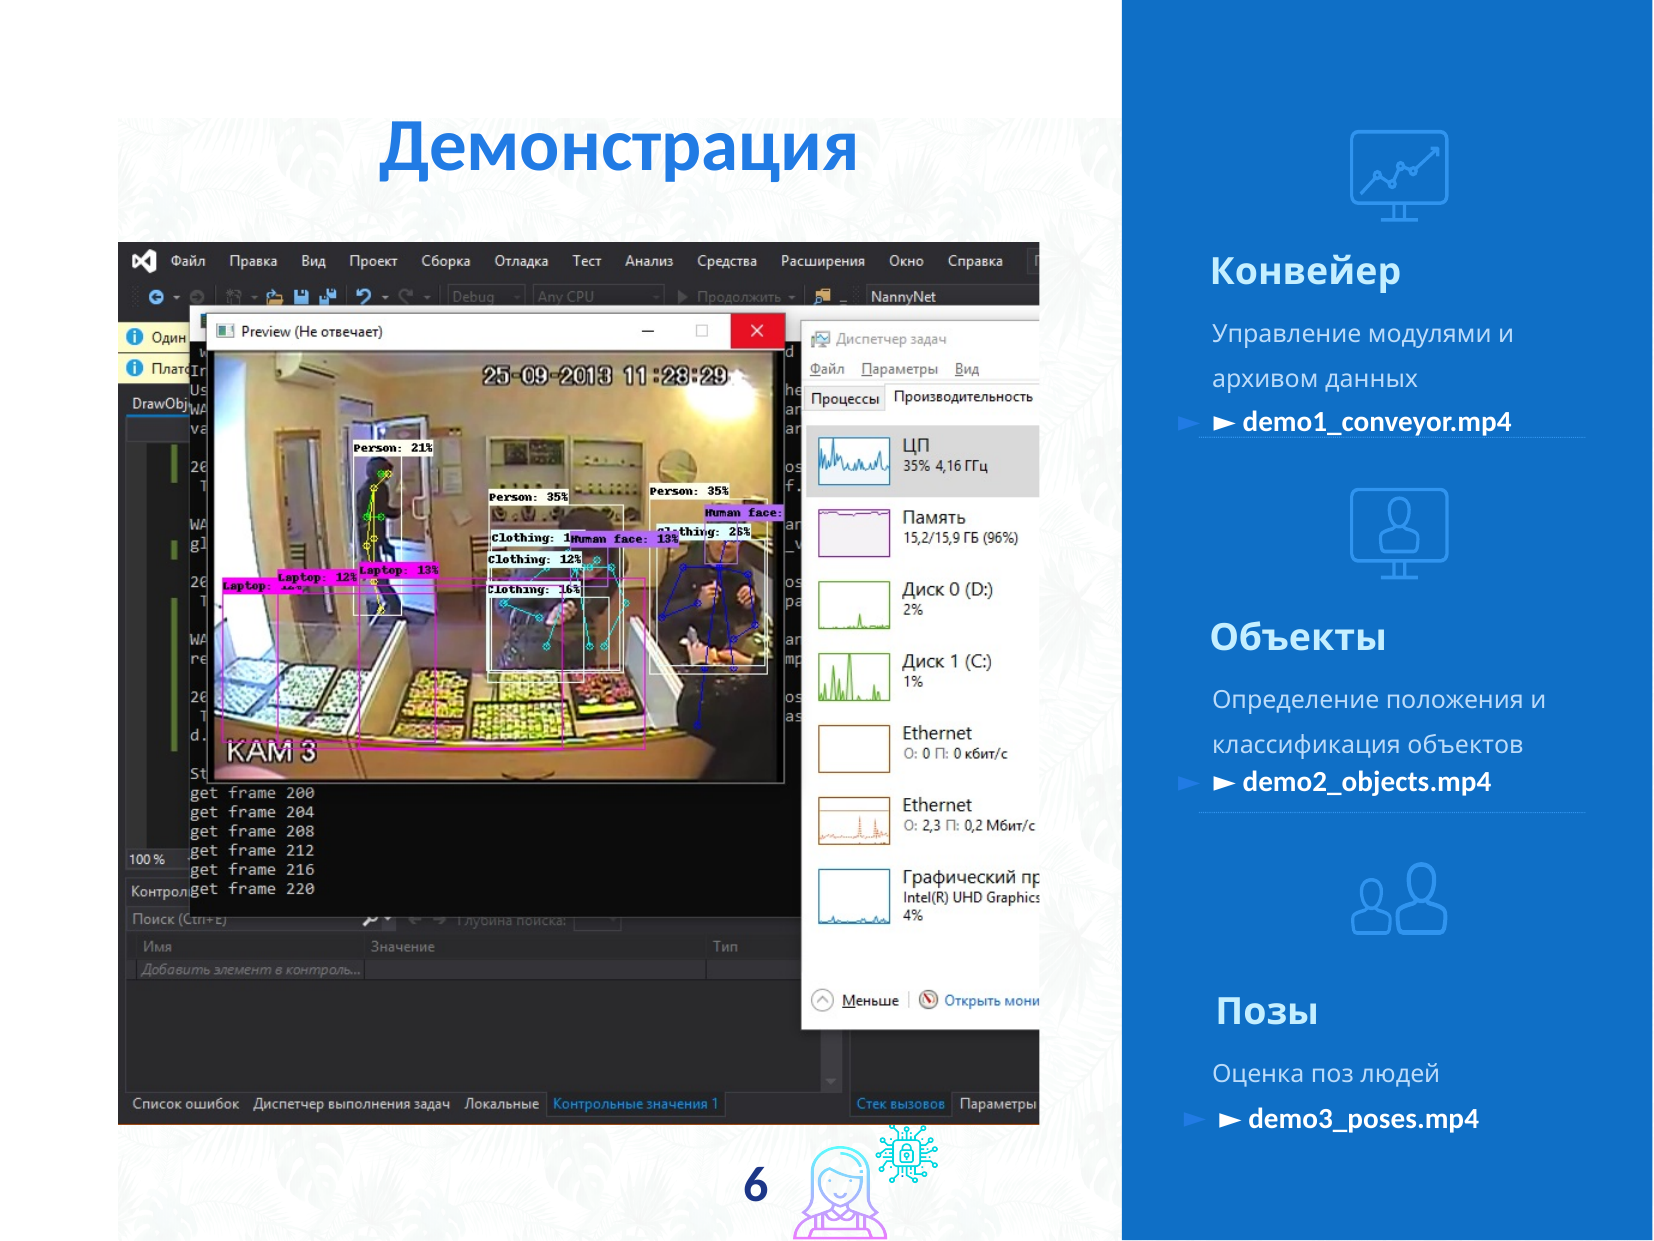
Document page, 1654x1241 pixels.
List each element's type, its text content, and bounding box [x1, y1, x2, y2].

text_box 6 [696, 1133, 779, 1241]
text_box Демонстрация [118, 88, 1121, 281]
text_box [1349, 487, 1449, 580]
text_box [1349, 129, 1449, 222]
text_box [1350, 861, 1449, 936]
text_box Оценка поз людей [1197, 1035, 1577, 1086]
text_box ► demo3_poses.mp4 [1169, 1086, 1595, 1156]
text_box ► demo2_objects.mp4 [1163, 750, 1589, 820]
text_box Управление модулями и архивом данных [1197, 295, 1577, 389]
text_box [1121, 0, 1653, 1241]
text_box ► demo1_conveyor.mp4 [1163, 389, 1589, 459]
text_box Конвейер [1194, 239, 1428, 300]
text_box Объекты [1194, 605, 1412, 666]
text_box Позы [1194, 979, 1340, 1040]
text_box Определение положения и классификация объектов [1197, 661, 1577, 750]
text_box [784, 1133, 940, 1241]
picture [117, 241, 1121, 1241]
